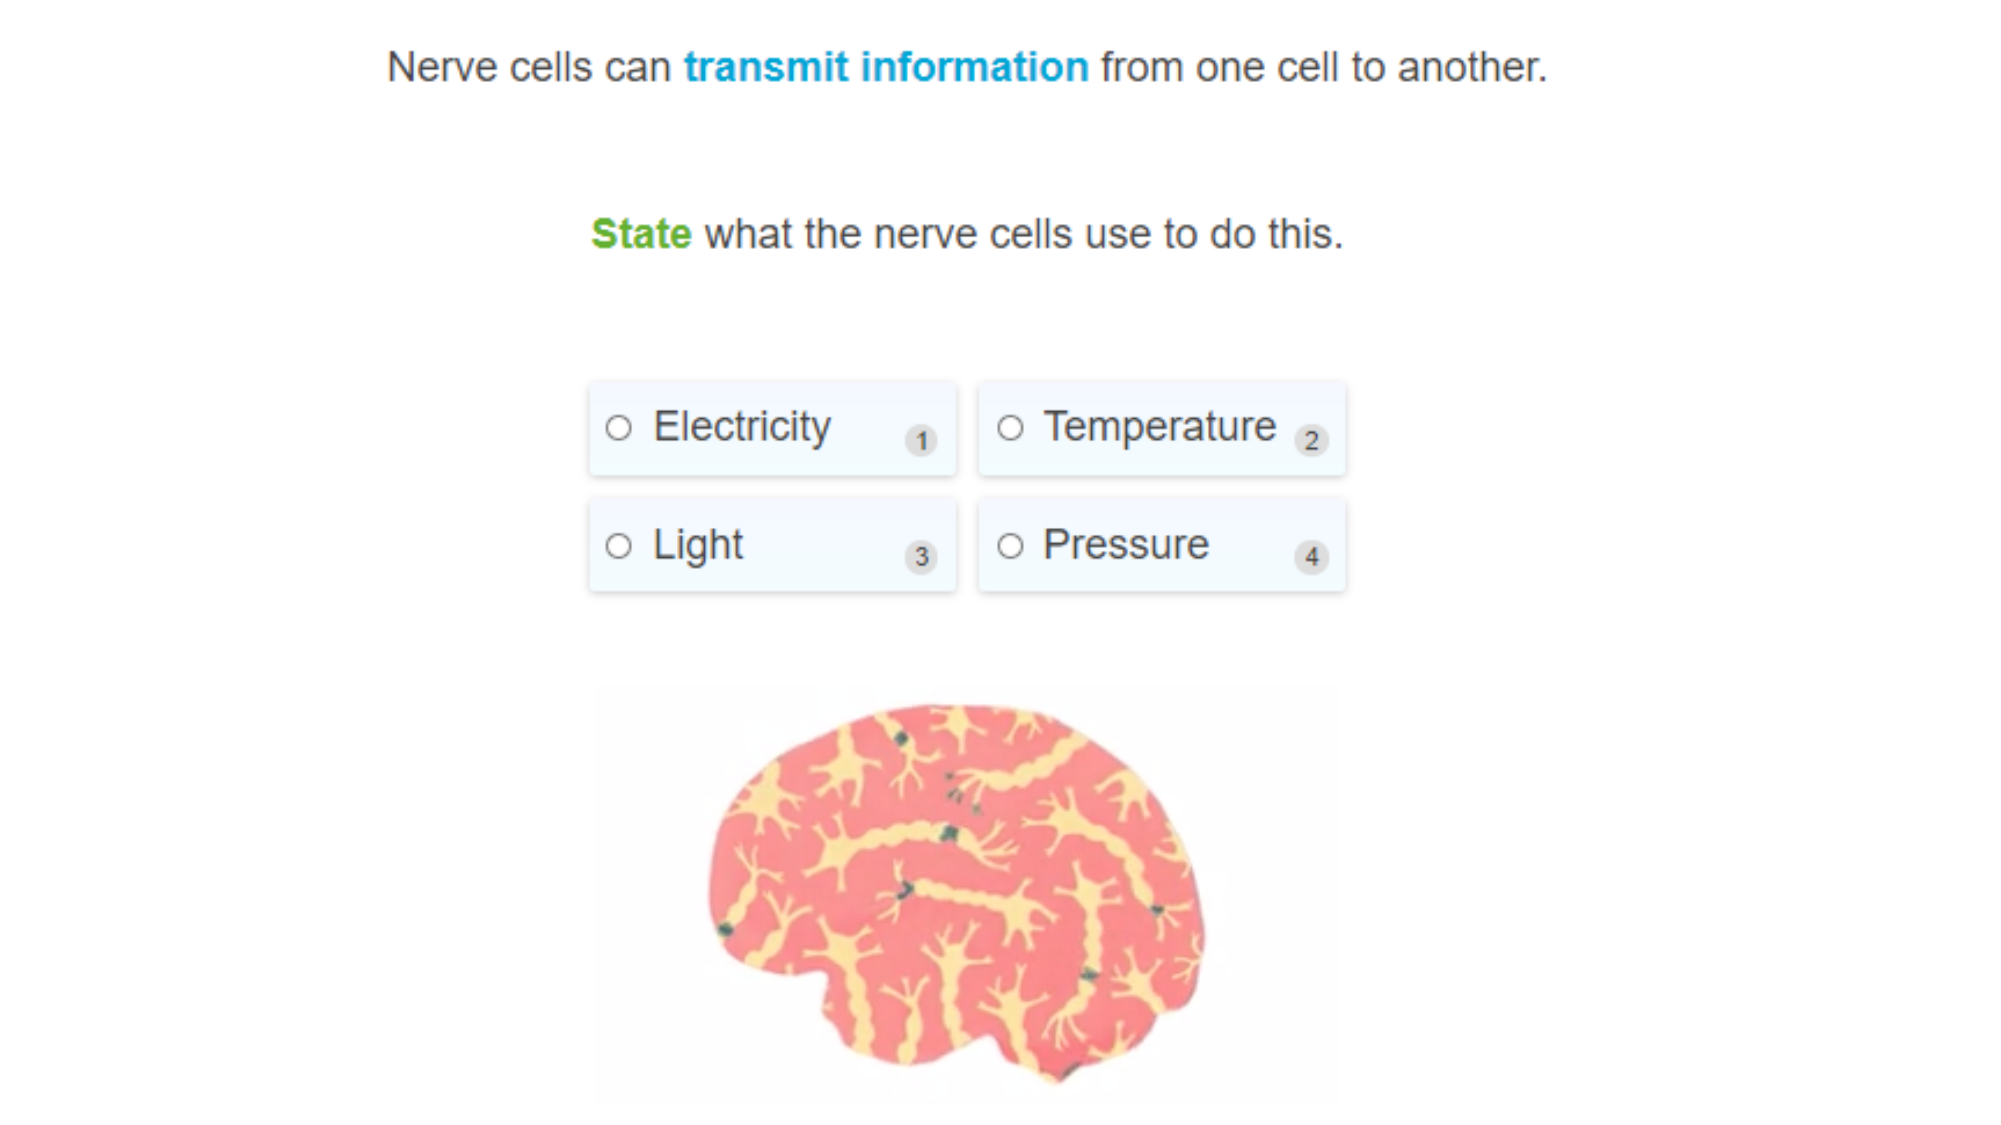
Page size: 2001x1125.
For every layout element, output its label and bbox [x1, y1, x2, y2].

picture [325, 10, 1578, 1125]
